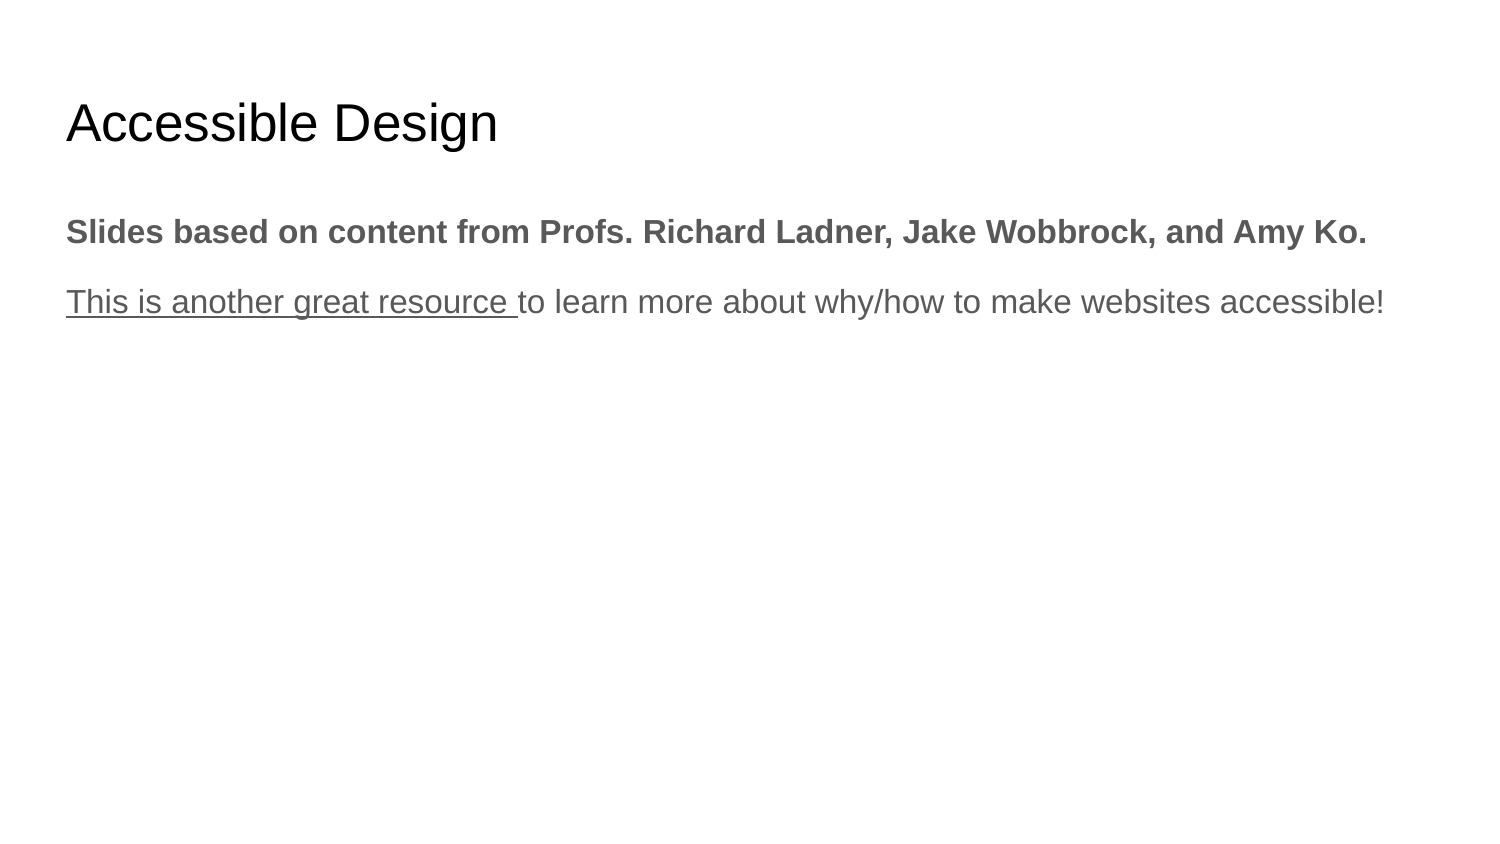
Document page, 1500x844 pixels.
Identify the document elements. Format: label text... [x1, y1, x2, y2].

list Slides based on content from Profs. Richard Ladner, Jake Wobbrock, and Amy Ko. This is another great resource to learn more about why/how to make websites accessible! [51, 189, 1449, 750]
title Accessible Design [51, 72, 1449, 167]
